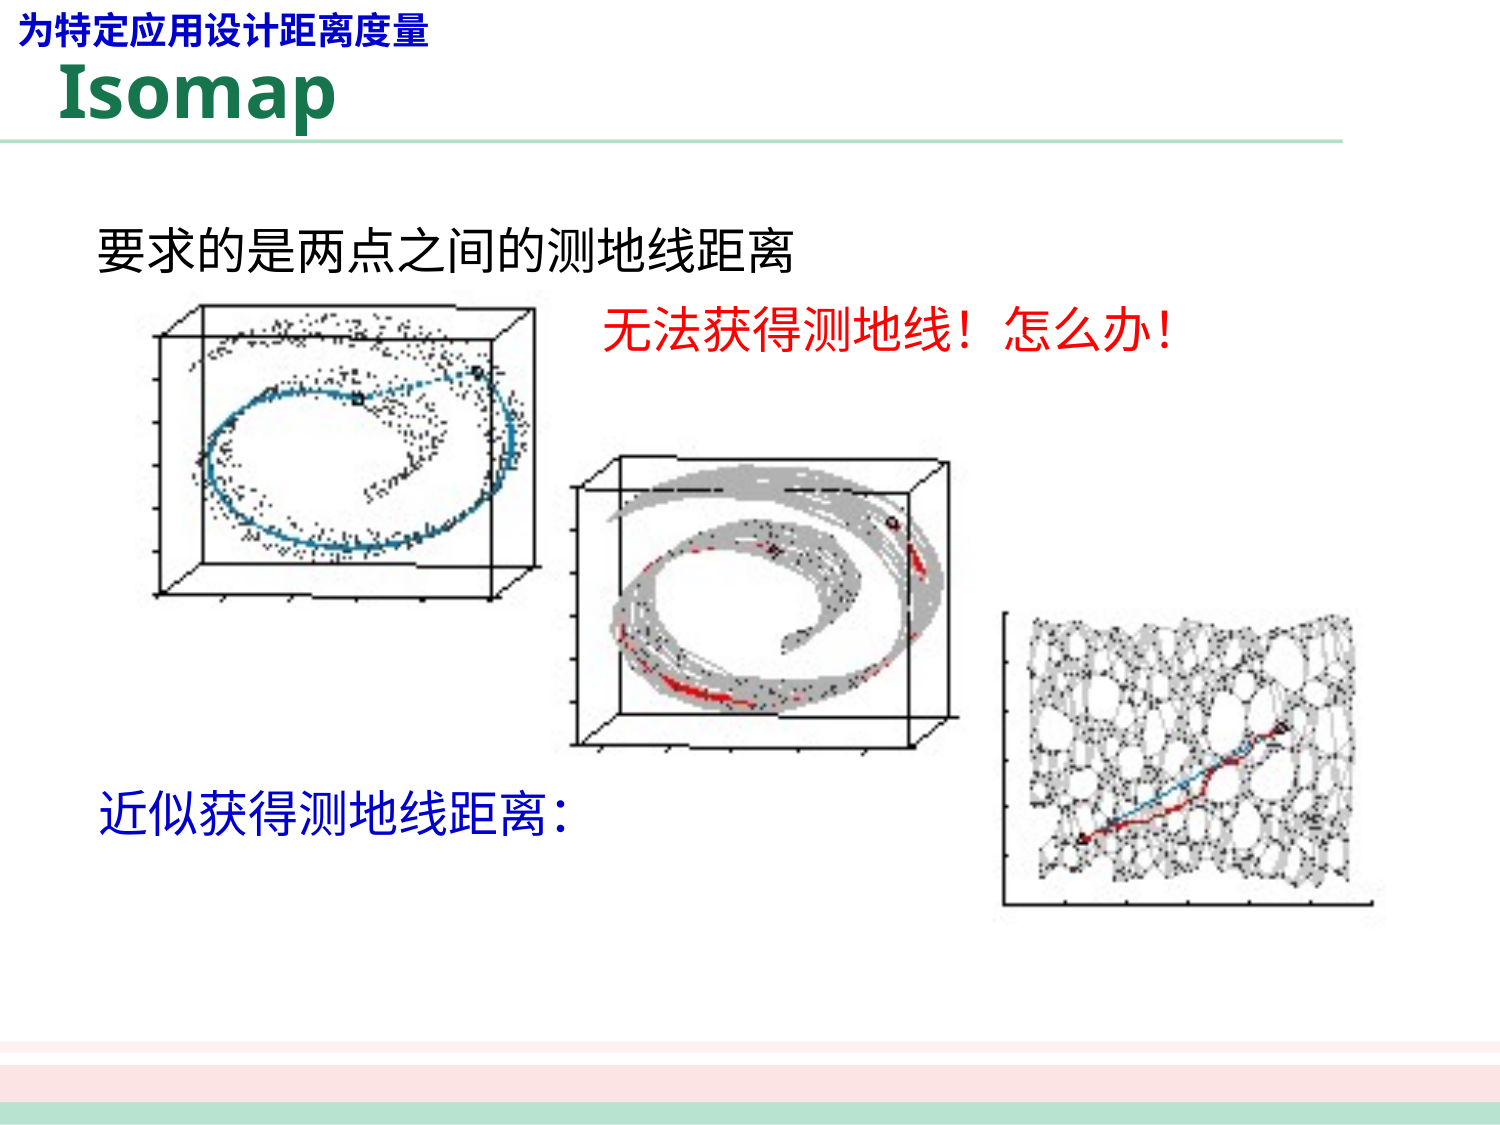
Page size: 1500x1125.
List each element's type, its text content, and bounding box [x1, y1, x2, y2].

picture [0, 0, 1500, 1125]
text_box 近似获得测地线距离： 只有相近的点之间才能互相连接 相隔较远的点之间的距离设置成无穷大 使用最短路径算法找任意两点之间的最短路径 [83, 775, 1189, 1030]
text_box 要求的是两点之间的测地线距离 [81, 212, 812, 288]
title Isomap [43, 30, 1338, 158]
text_box 为特定应用设计距离度量 [2, 0, 445, 60]
